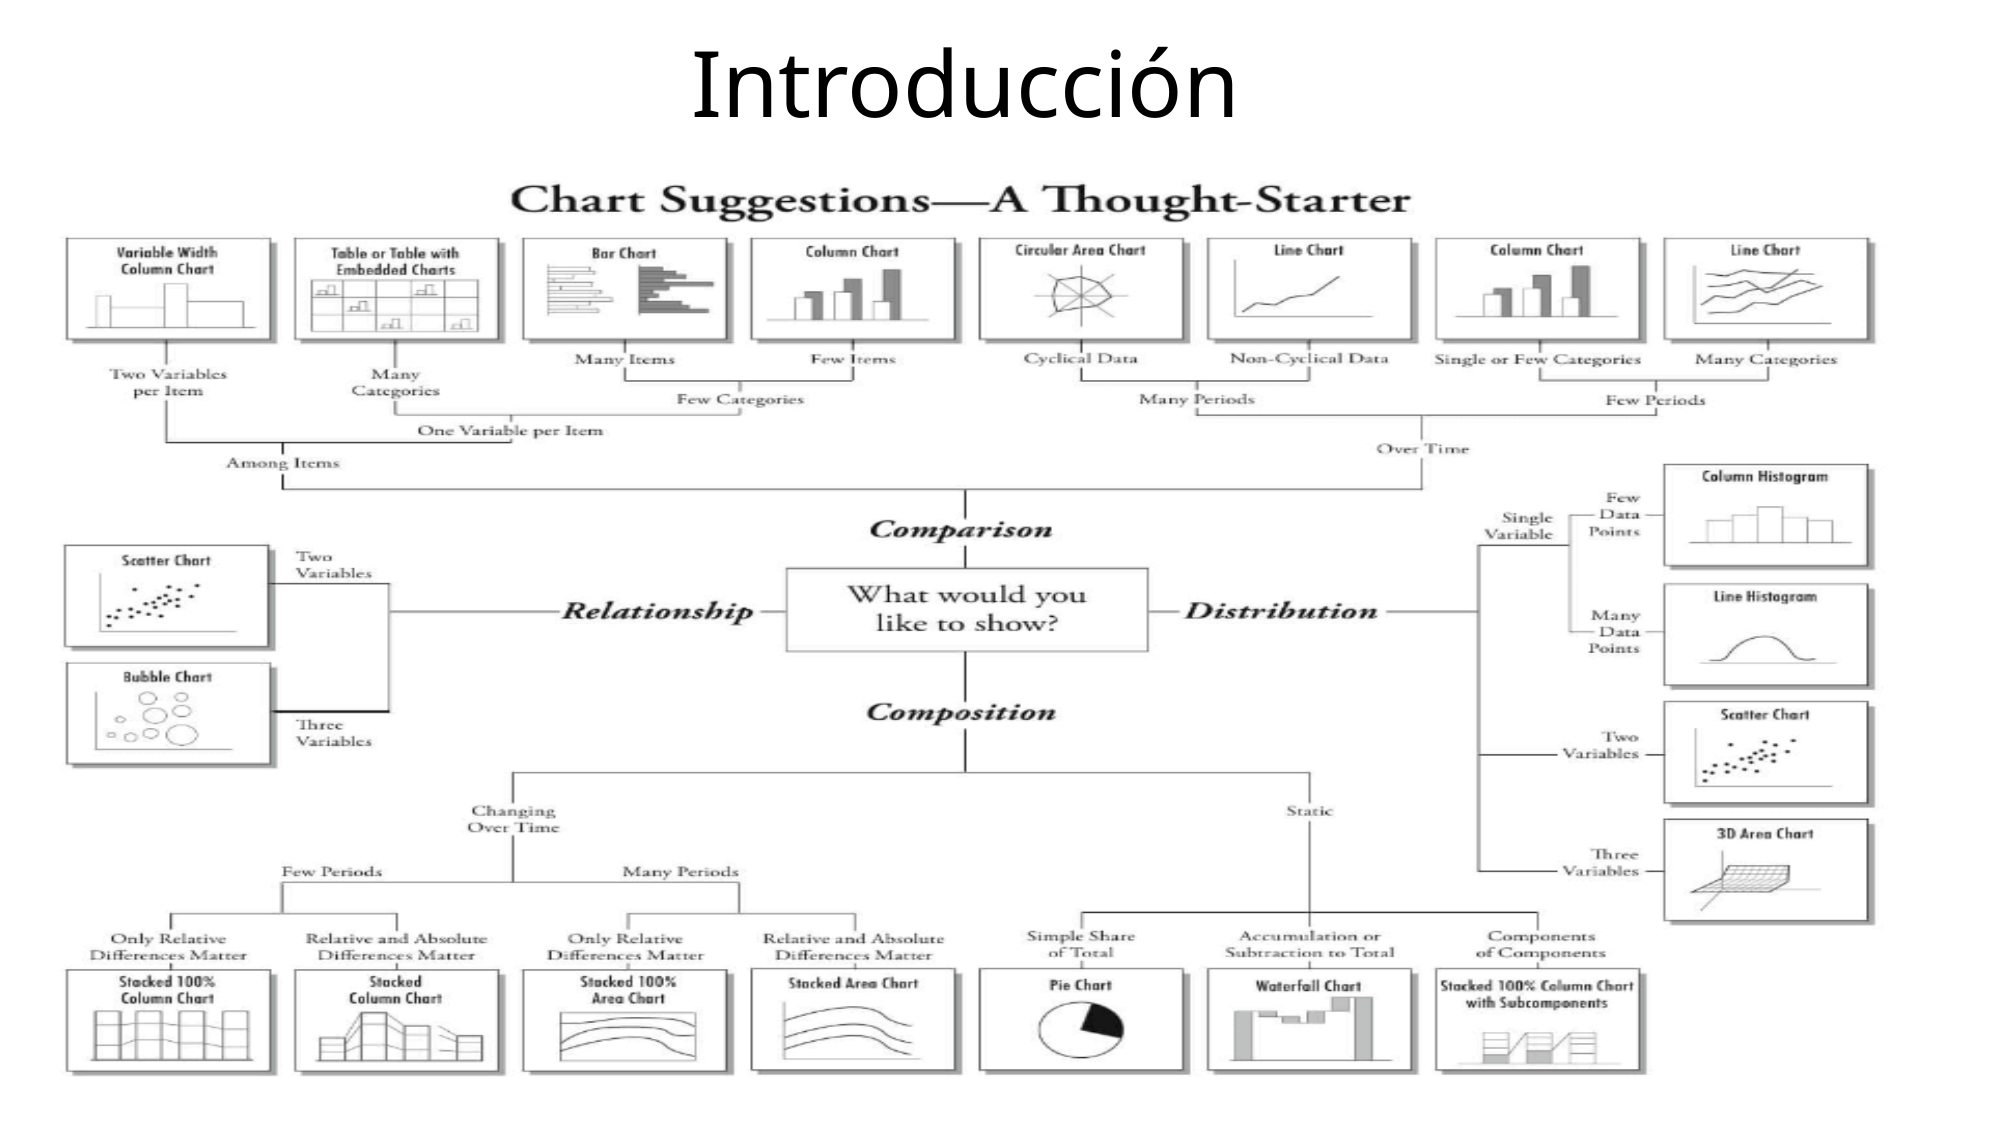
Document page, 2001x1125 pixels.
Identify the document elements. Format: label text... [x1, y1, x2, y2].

picture [52, 175, 1946, 1079]
title Introducción [103, 15, 1829, 160]
